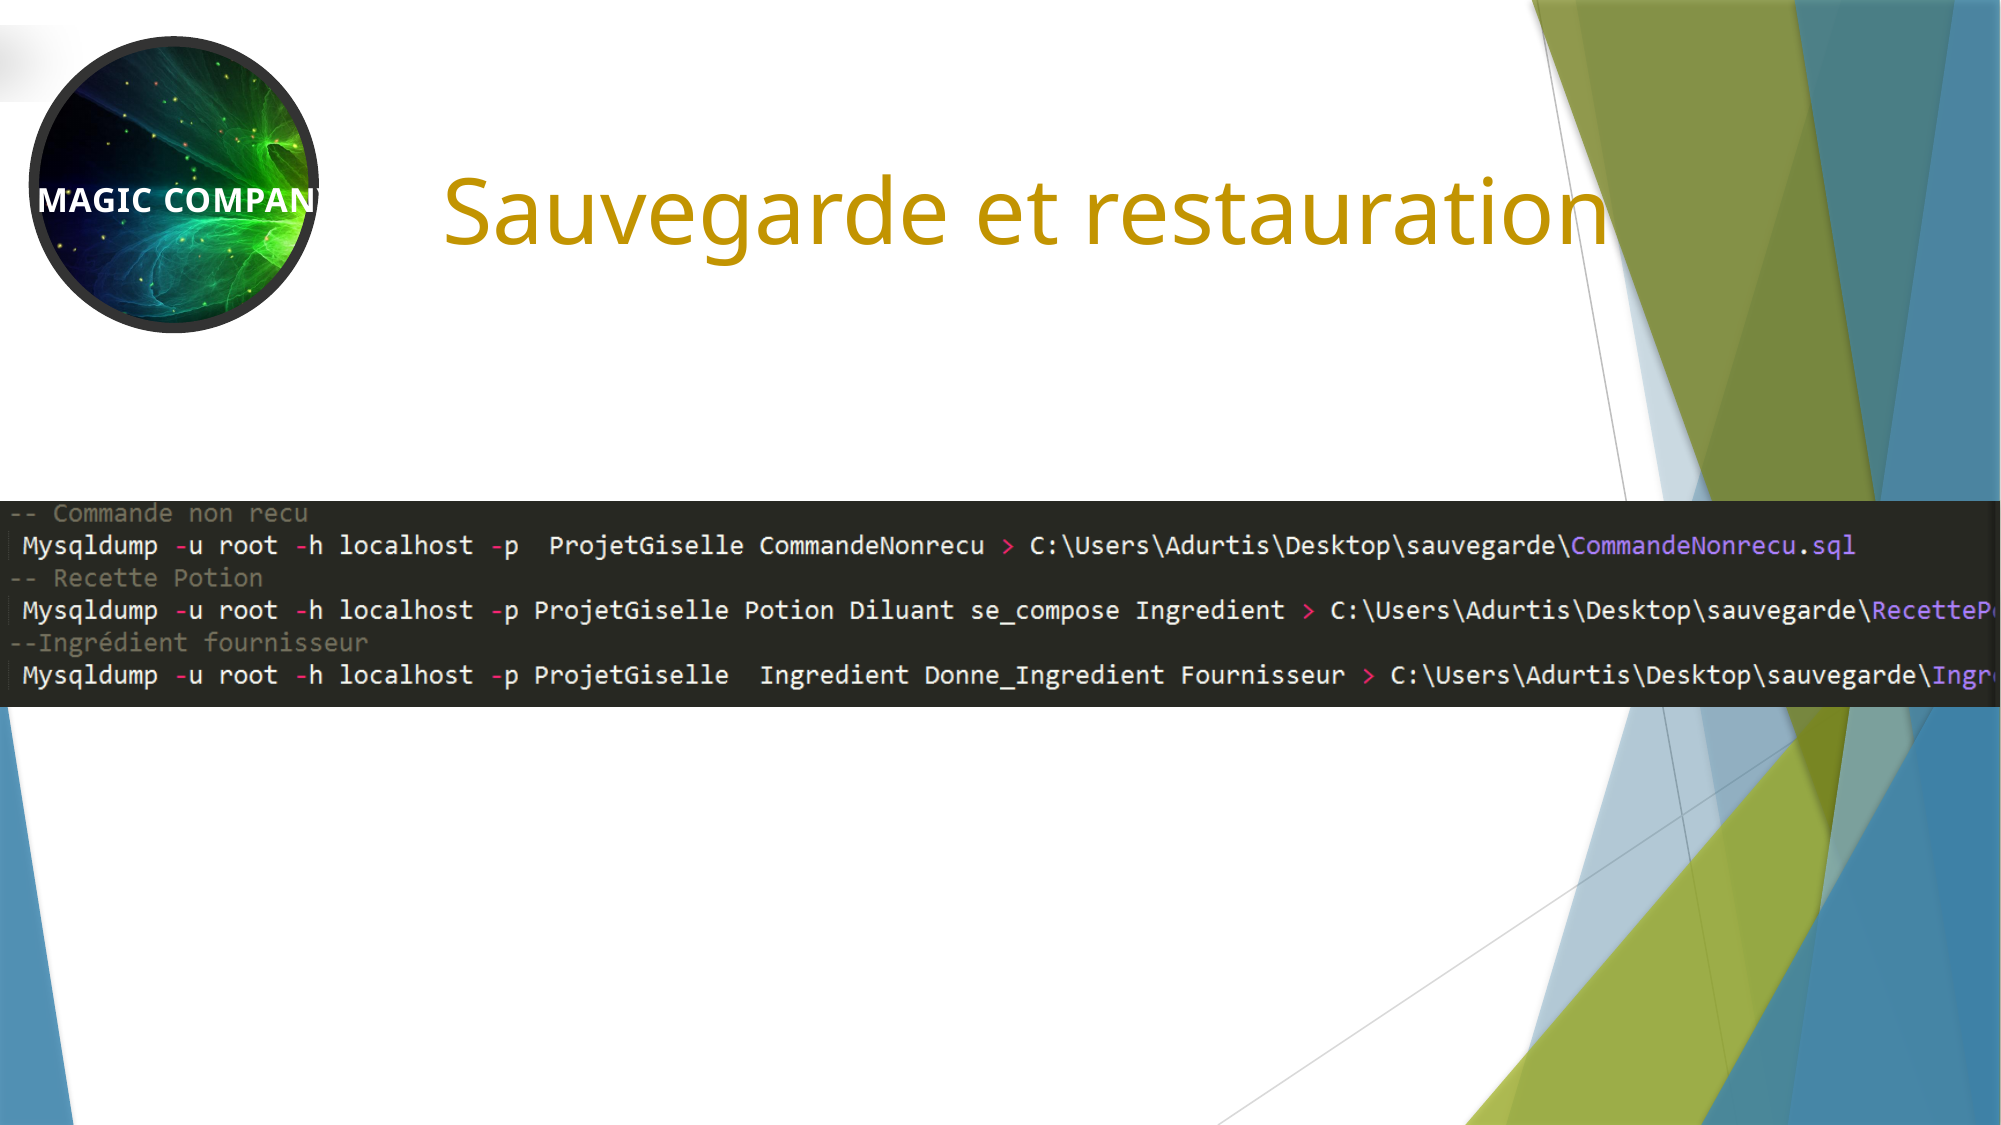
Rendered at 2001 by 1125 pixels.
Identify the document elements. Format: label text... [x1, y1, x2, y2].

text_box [21, 40, 541, 366]
title Sauvegarde et restauration [546, 145, 1733, 363]
picture [0, 500, 2000, 708]
